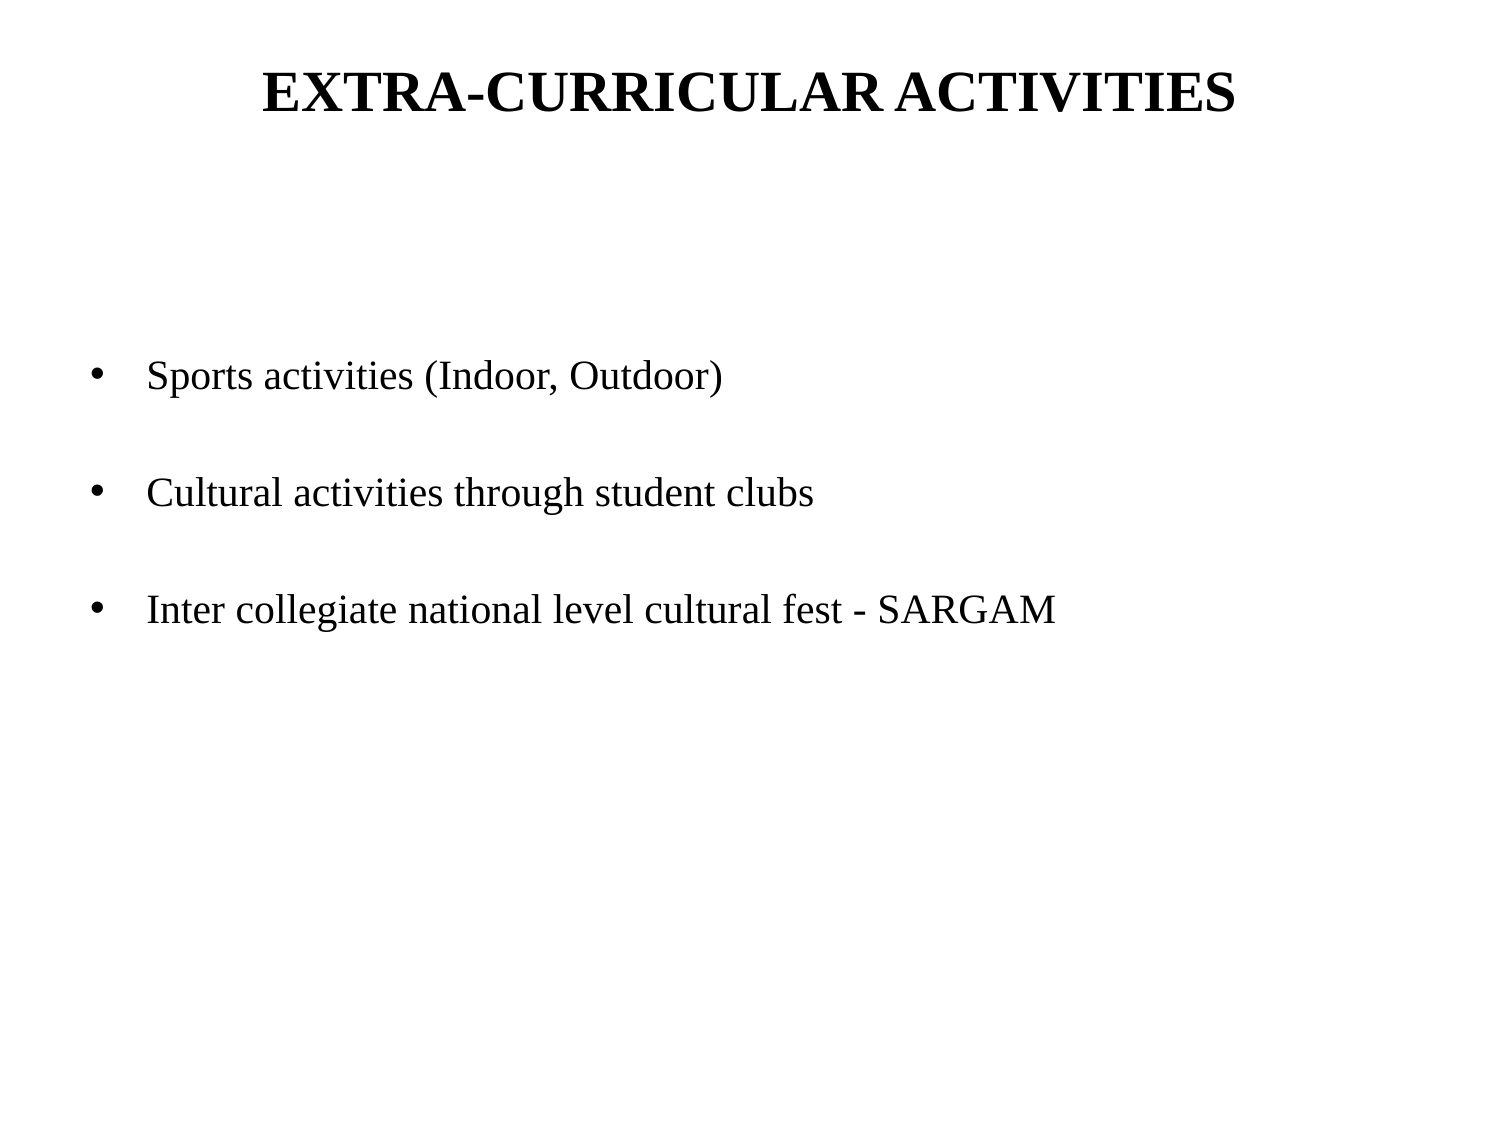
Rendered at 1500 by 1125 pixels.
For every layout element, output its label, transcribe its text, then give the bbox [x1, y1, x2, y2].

list Sports activities (Indoor, Outdoor) Cultural activities through student clubs Inter collegiate national level cultural fest - SARGAM [75, 262, 1388, 1050]
title EXTRA-CURRICULAR ACTIVITIES [75, 0, 1425, 190]
